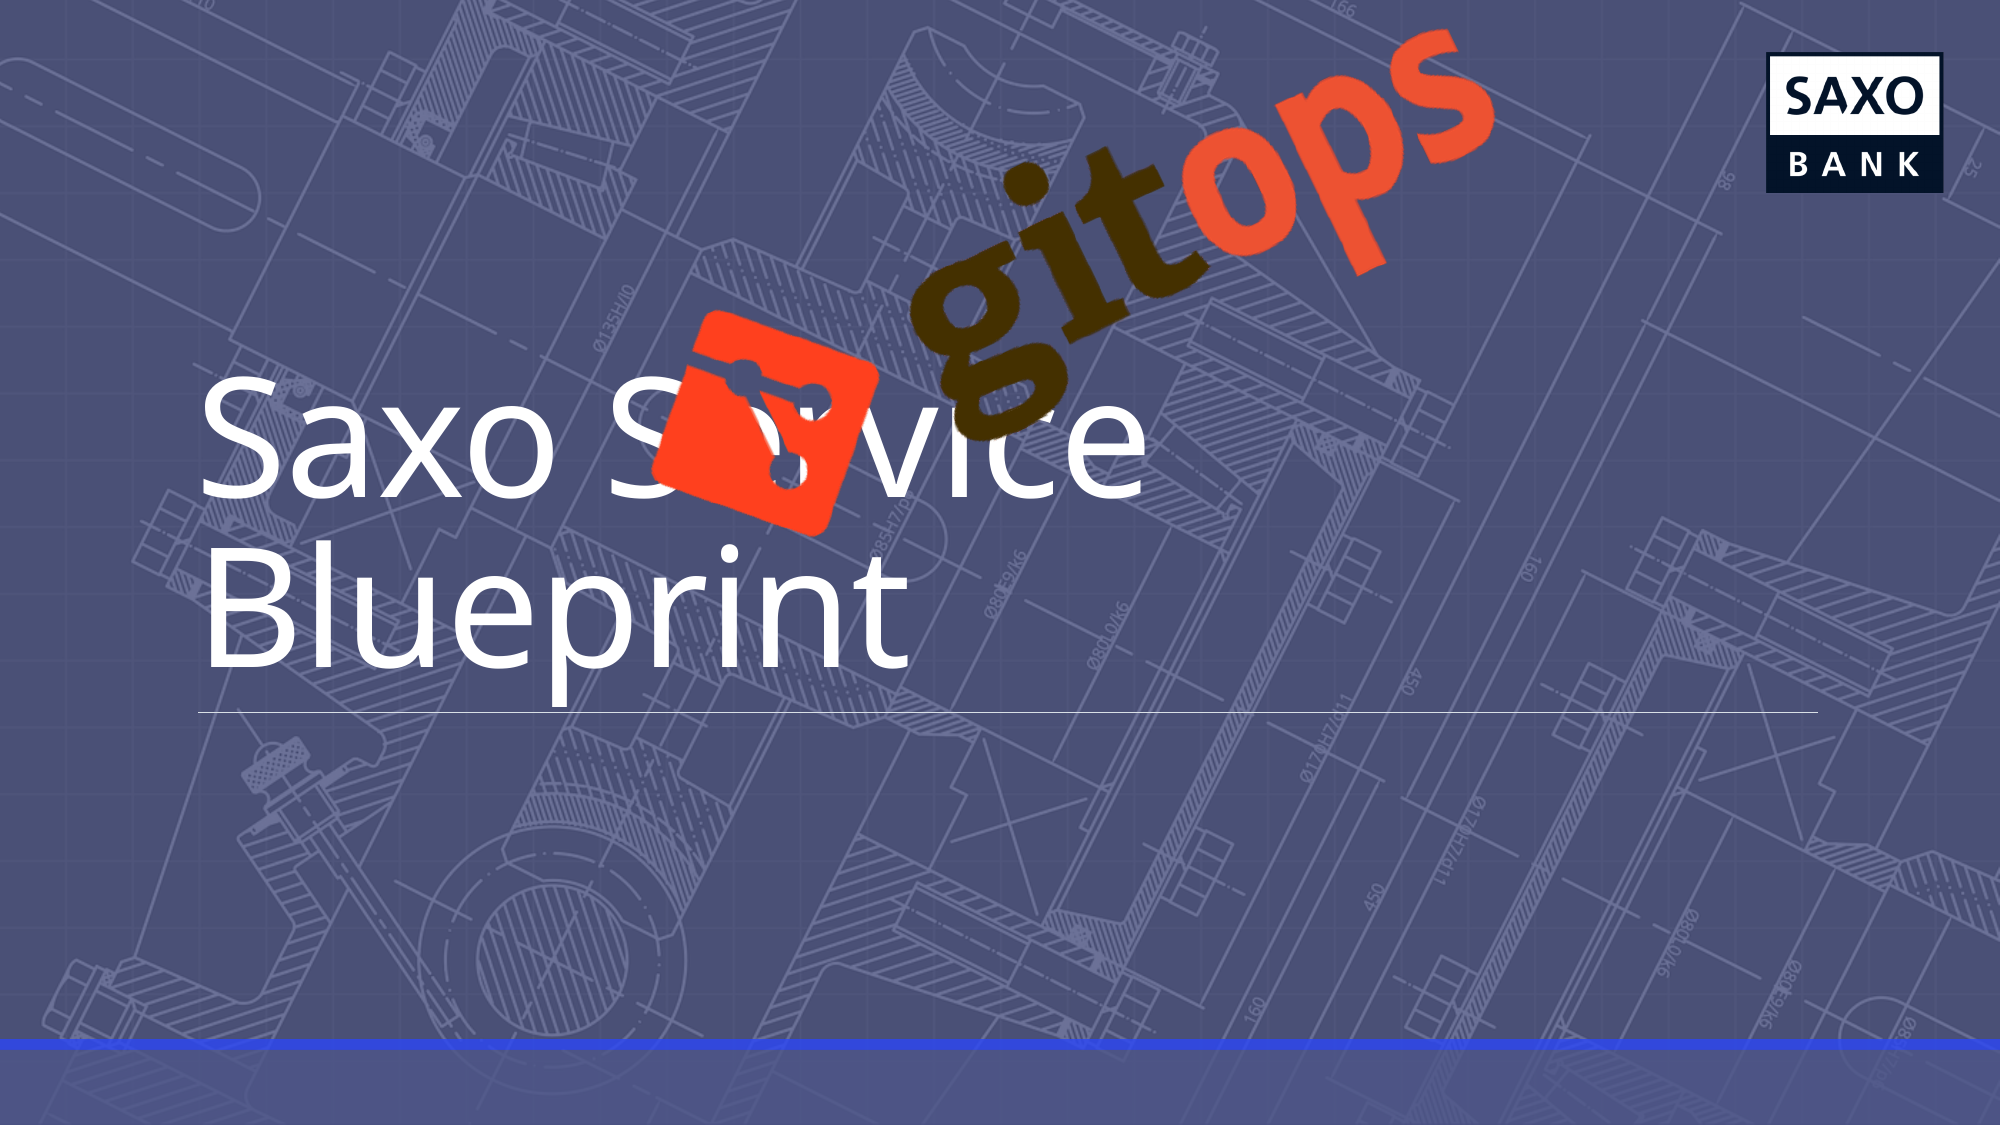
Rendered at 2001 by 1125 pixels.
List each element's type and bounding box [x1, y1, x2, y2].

picture [1758, 46, 1952, 198]
picture [601, 39, 1552, 539]
list [0, 0, 2000, 1125]
